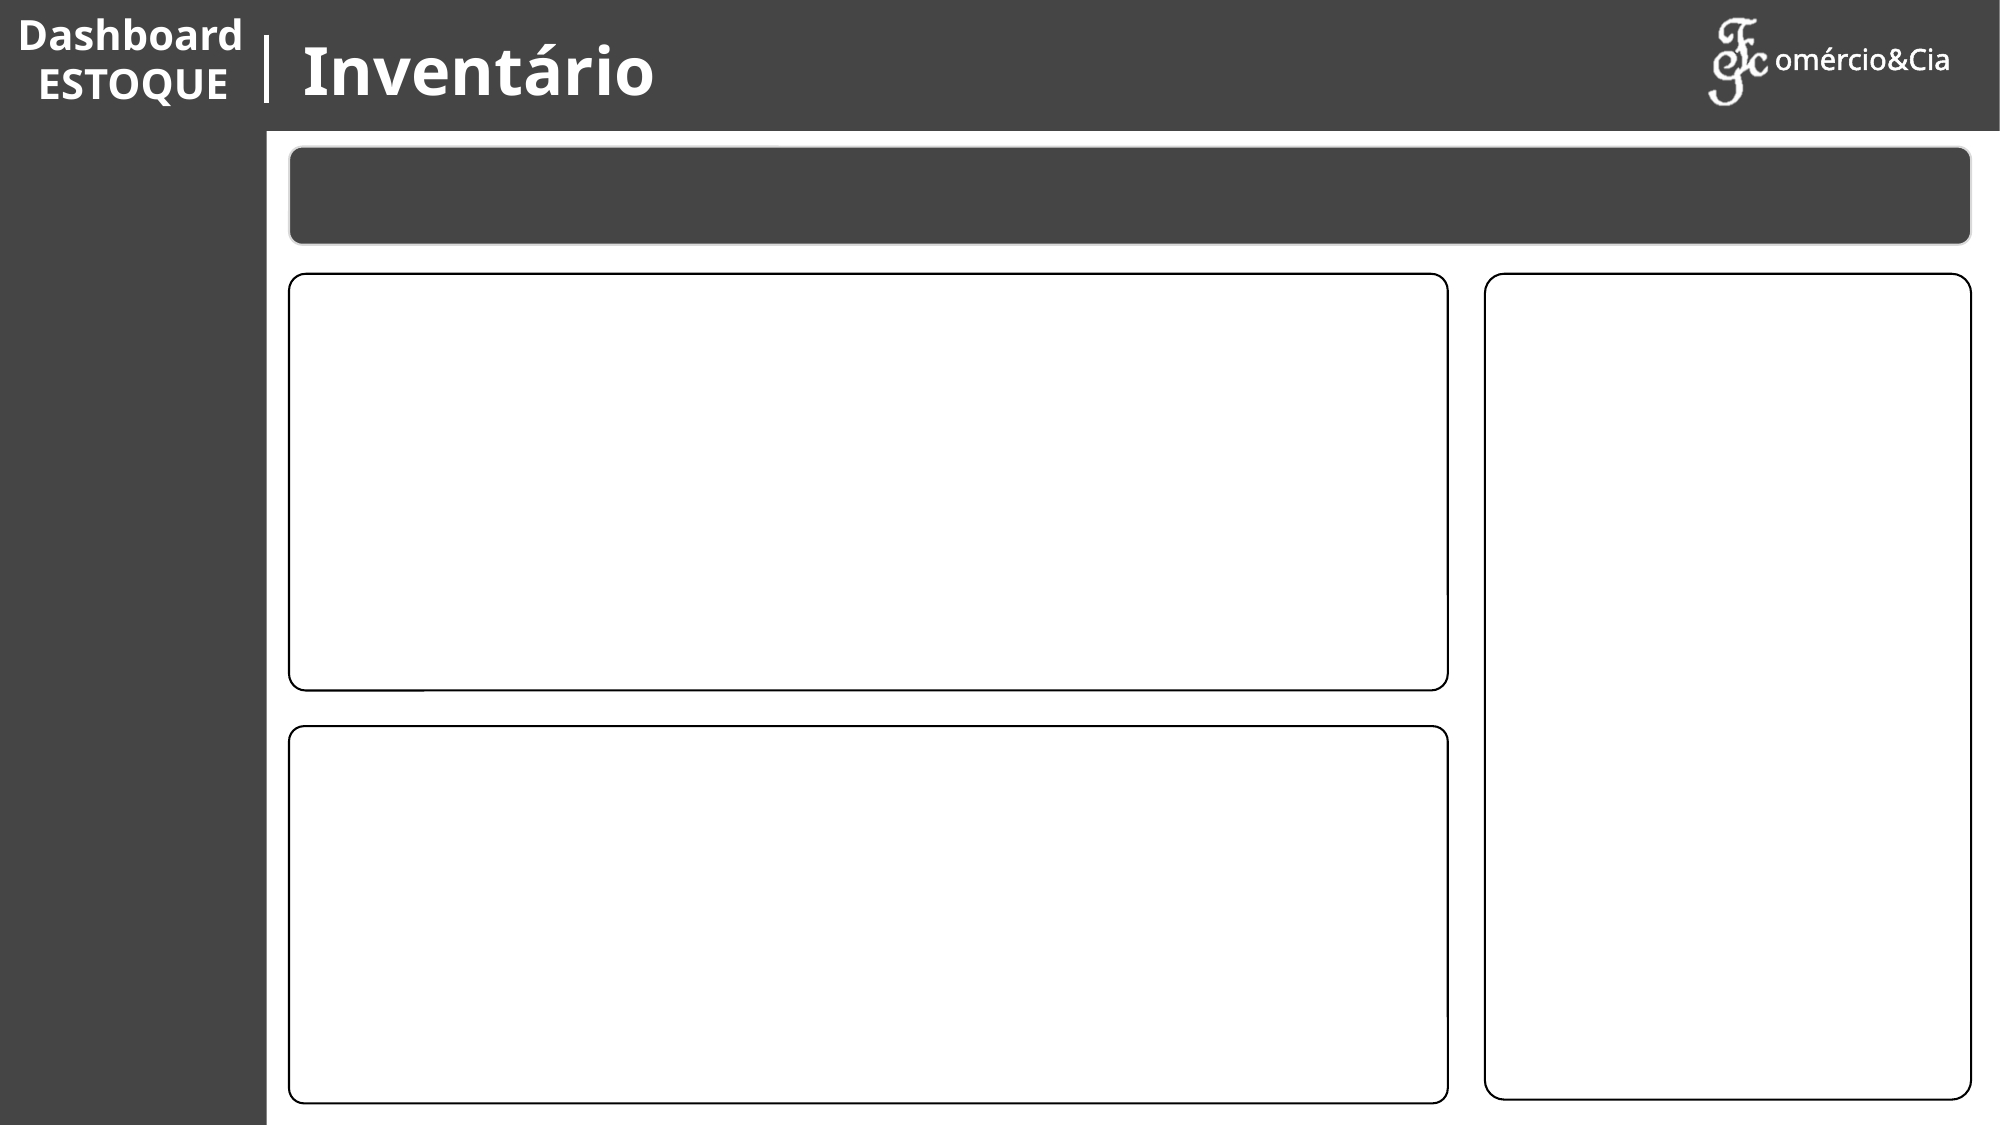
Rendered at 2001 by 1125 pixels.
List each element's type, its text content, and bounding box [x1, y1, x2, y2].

text_box [287, 145, 1973, 246]
text_box [1483, 272, 1973, 1101]
text_box Dashboard ESTOQUE [1, 0, 266, 130]
text_box [0, 130, 268, 1125]
text_box [287, 725, 1449, 1105]
text_box [287, 272, 1449, 692]
text_box [266, 0, 2000, 132]
text_box Inventário [289, 21, 671, 117]
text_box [1699, 12, 1987, 118]
